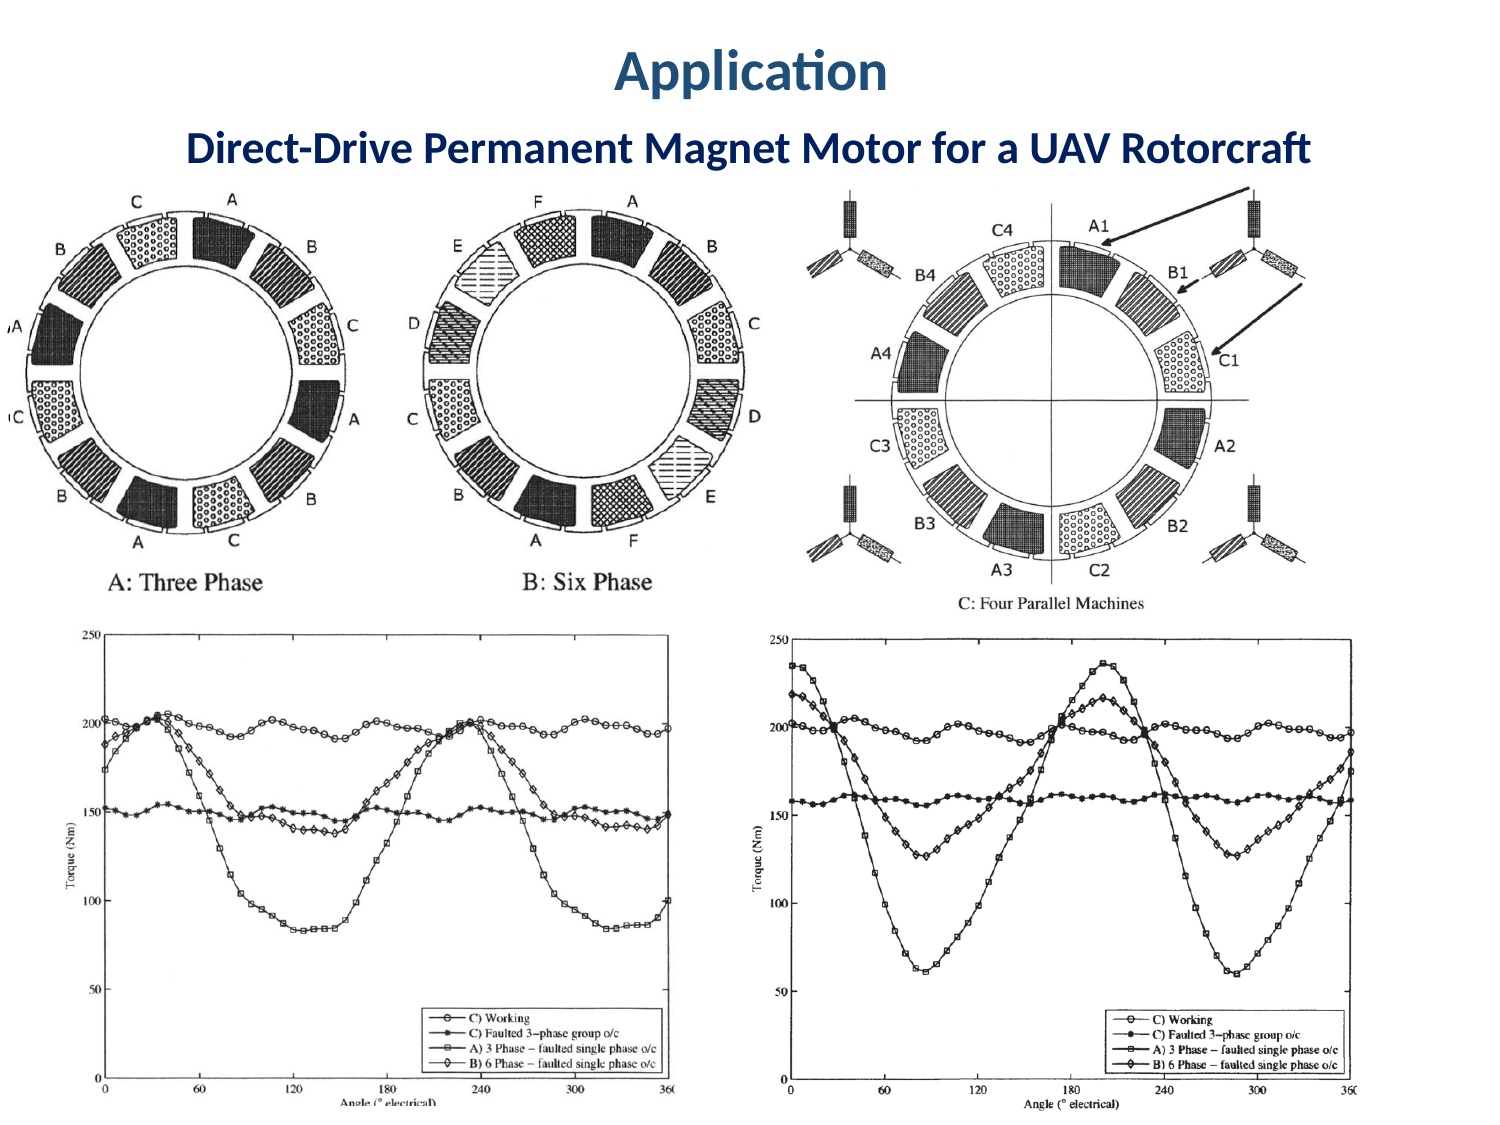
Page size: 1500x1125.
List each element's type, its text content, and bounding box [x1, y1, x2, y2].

text_box Direct-Drive Permanent Magnet Motor for a UAV Rotorcraft [36, 110, 1462, 181]
picture [52, 617, 689, 1106]
text_box Application [78, 24, 1425, 110]
picture [0, 181, 770, 600]
picture [797, 181, 1317, 618]
picture [739, 626, 1363, 1115]
